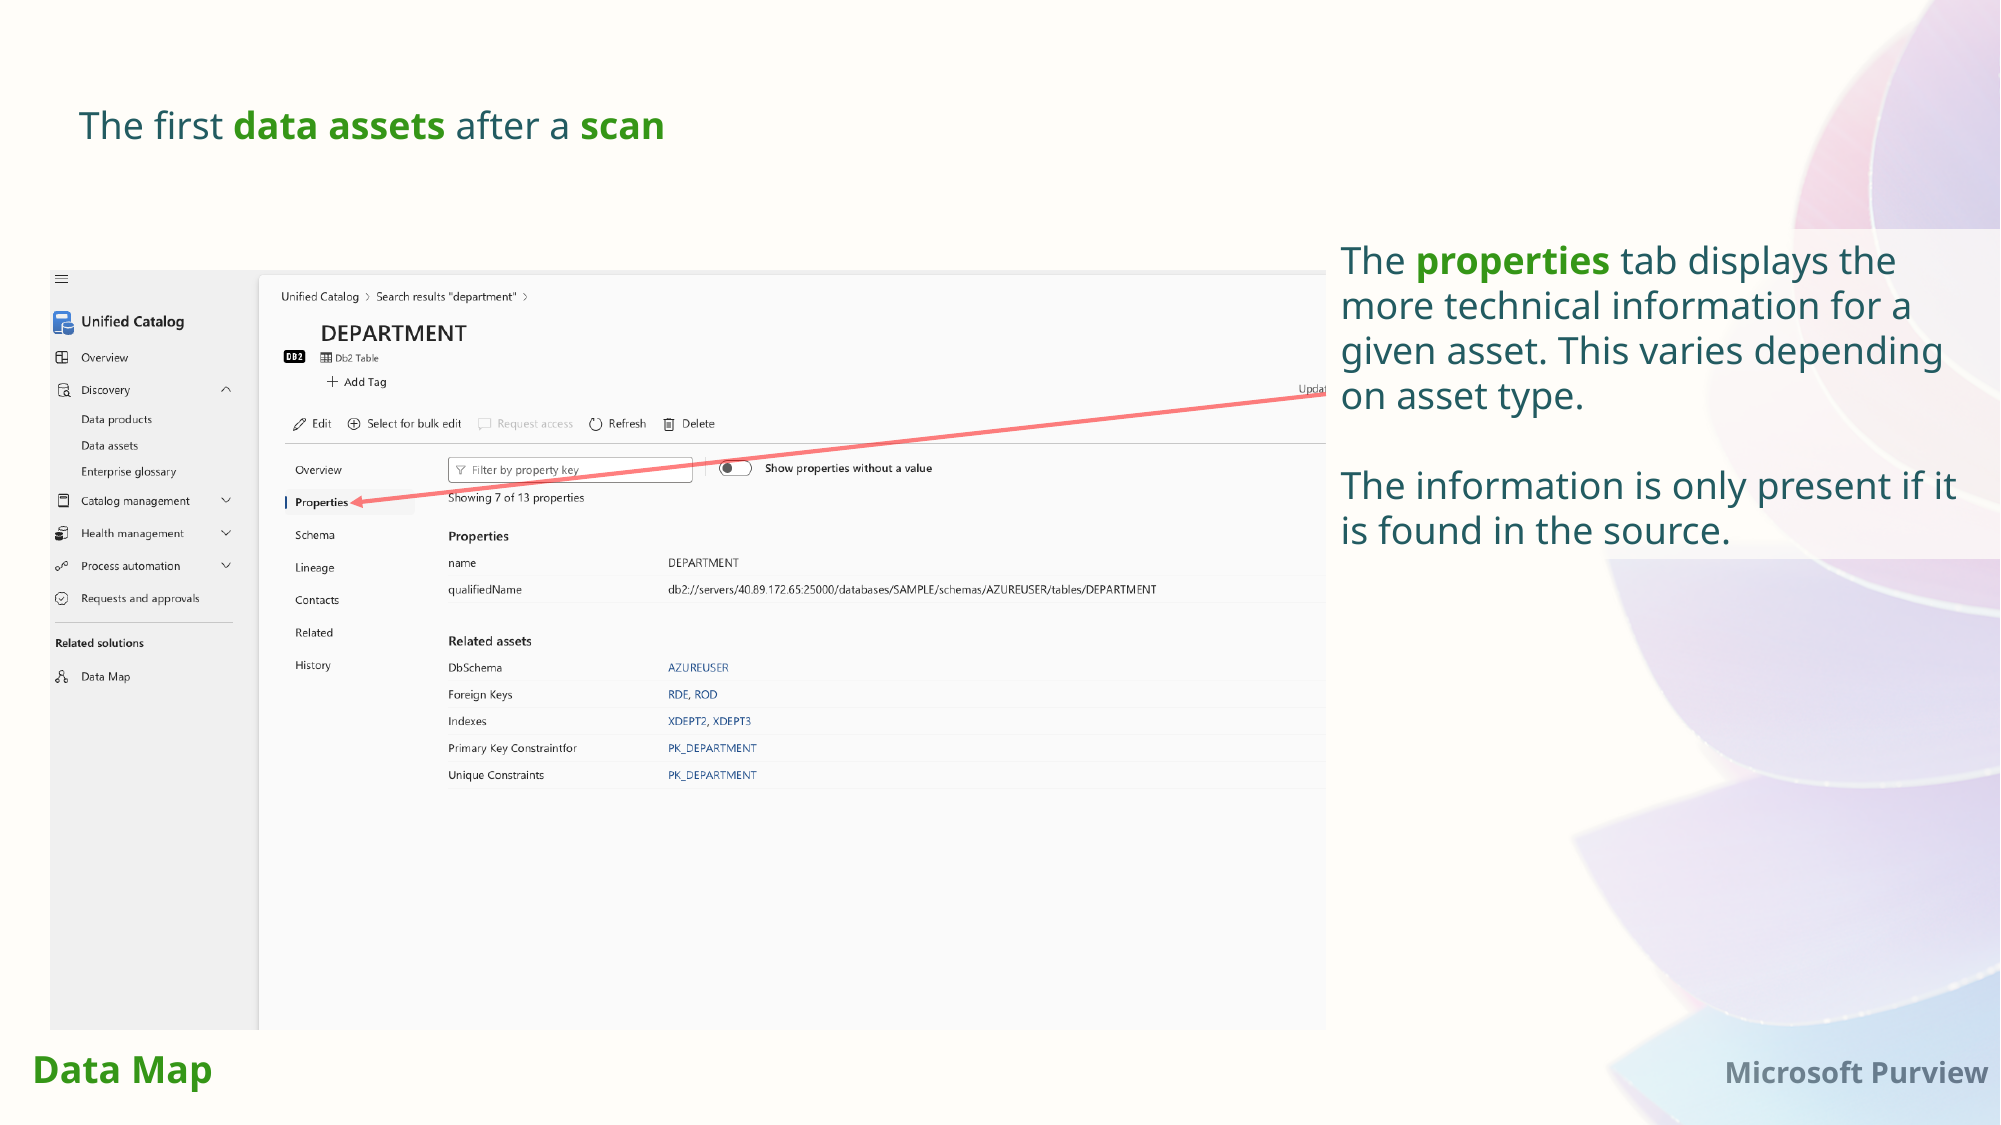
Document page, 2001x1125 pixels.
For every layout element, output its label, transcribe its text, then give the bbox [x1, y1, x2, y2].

text_box The first data assets after a scan [64, 94, 681, 155]
picture [50, 270, 1326, 1030]
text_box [349, 373, 1326, 504]
text_box Data Map [17, 1038, 249, 1099]
text_box The properties tab displays the more technical information for a given asset. This varies depending on asset type. The information is only present if it is found in the source. [1325, 229, 2000, 559]
